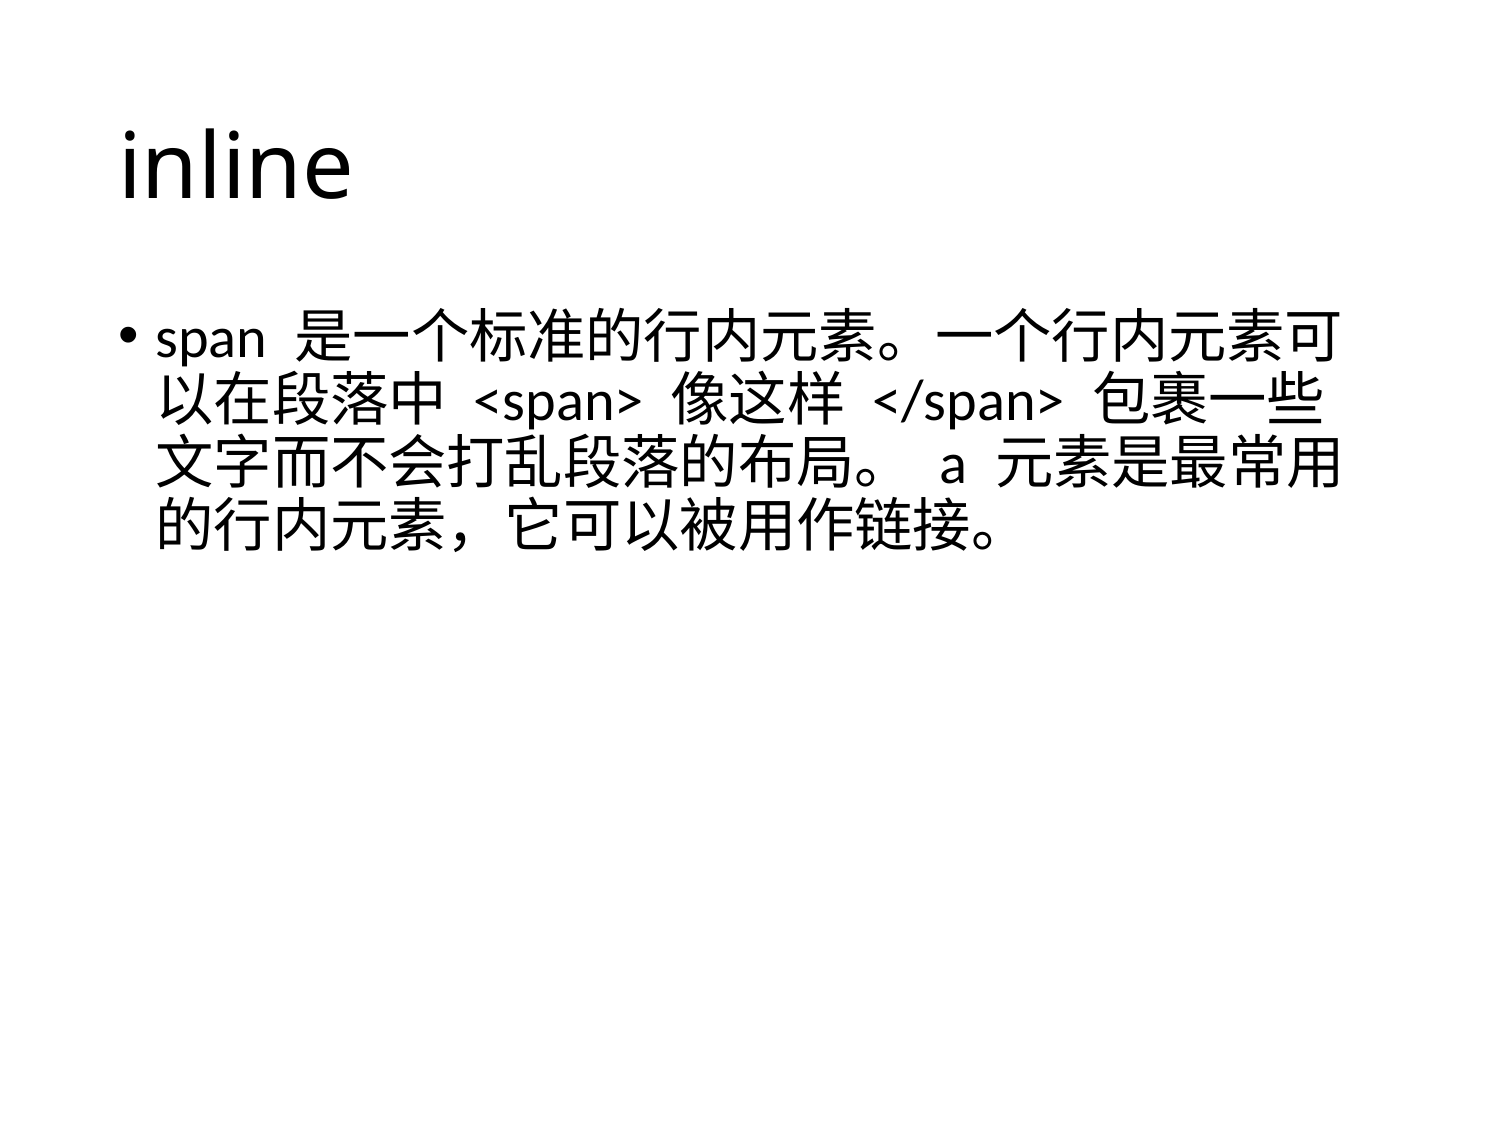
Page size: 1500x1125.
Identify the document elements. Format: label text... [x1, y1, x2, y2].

list span 是一个标准的行内元素。一个行内元素可以在段落中 <span> 像这样 </span> 包裹一些文字而不会打乱段落的布局。 a 元素是最常用的行内元素，它可以被用作链接。 [103, 299, 1397, 1014]
title inline [103, 59, 1397, 278]
